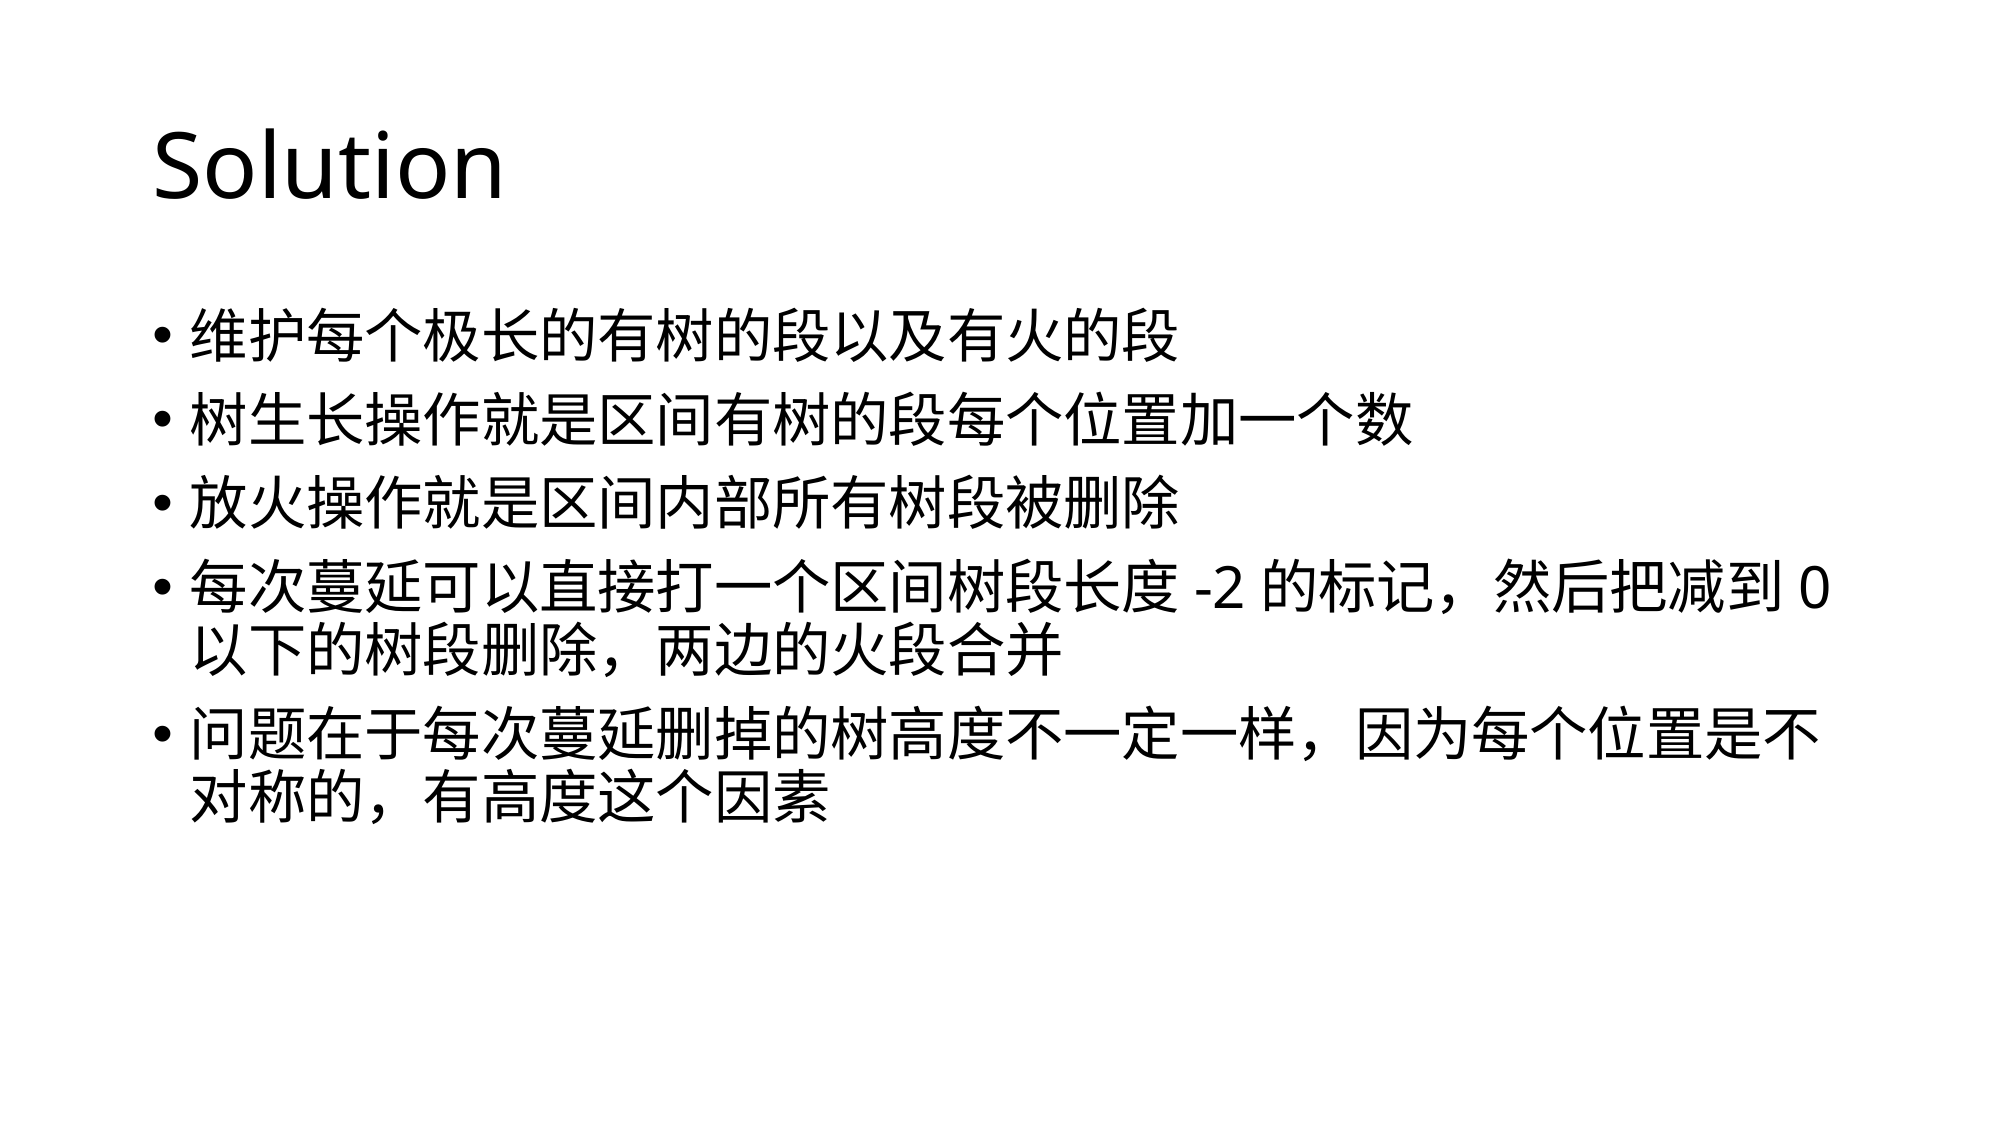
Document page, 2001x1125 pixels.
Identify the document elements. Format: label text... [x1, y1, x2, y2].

list 维护每个极长的有树的段以及有火的段 树生长操作就是区间有树的段每个位置加一个数 放火操作就是区间内部所有树段被删除 每次蔓延可以直接打一个区间树段长度-2的标记，然后把减到0以下的树段删除，两边的火段合并 问题在于每次蔓延删掉的树高度不一定一样，因为每个位置是不对称的，有高度这个因素 [137, 299, 1863, 1014]
title Solution [137, 59, 1863, 278]
